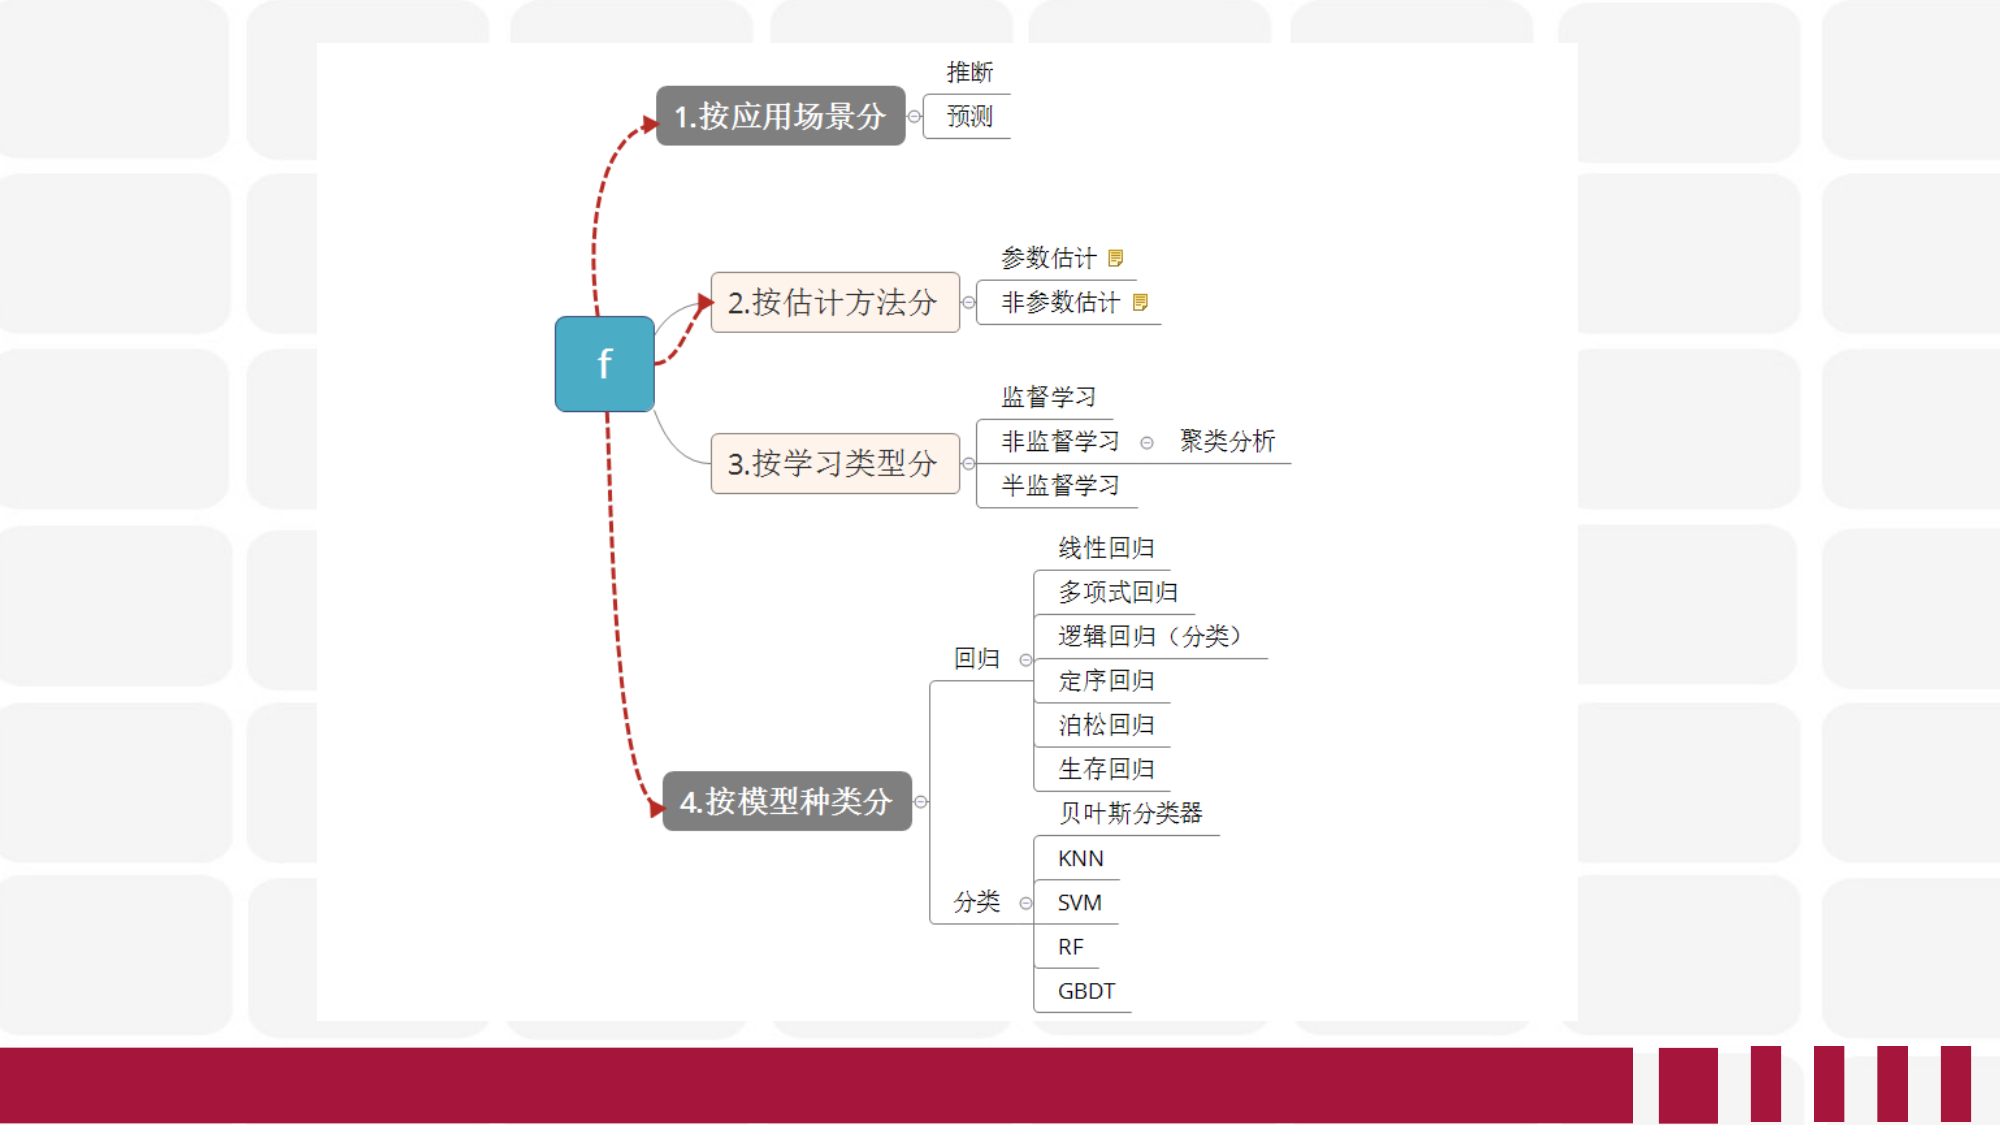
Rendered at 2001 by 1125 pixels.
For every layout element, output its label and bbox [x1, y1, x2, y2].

picture [0, 0, 2000, 1125]
list [317, 43, 1578, 1021]
